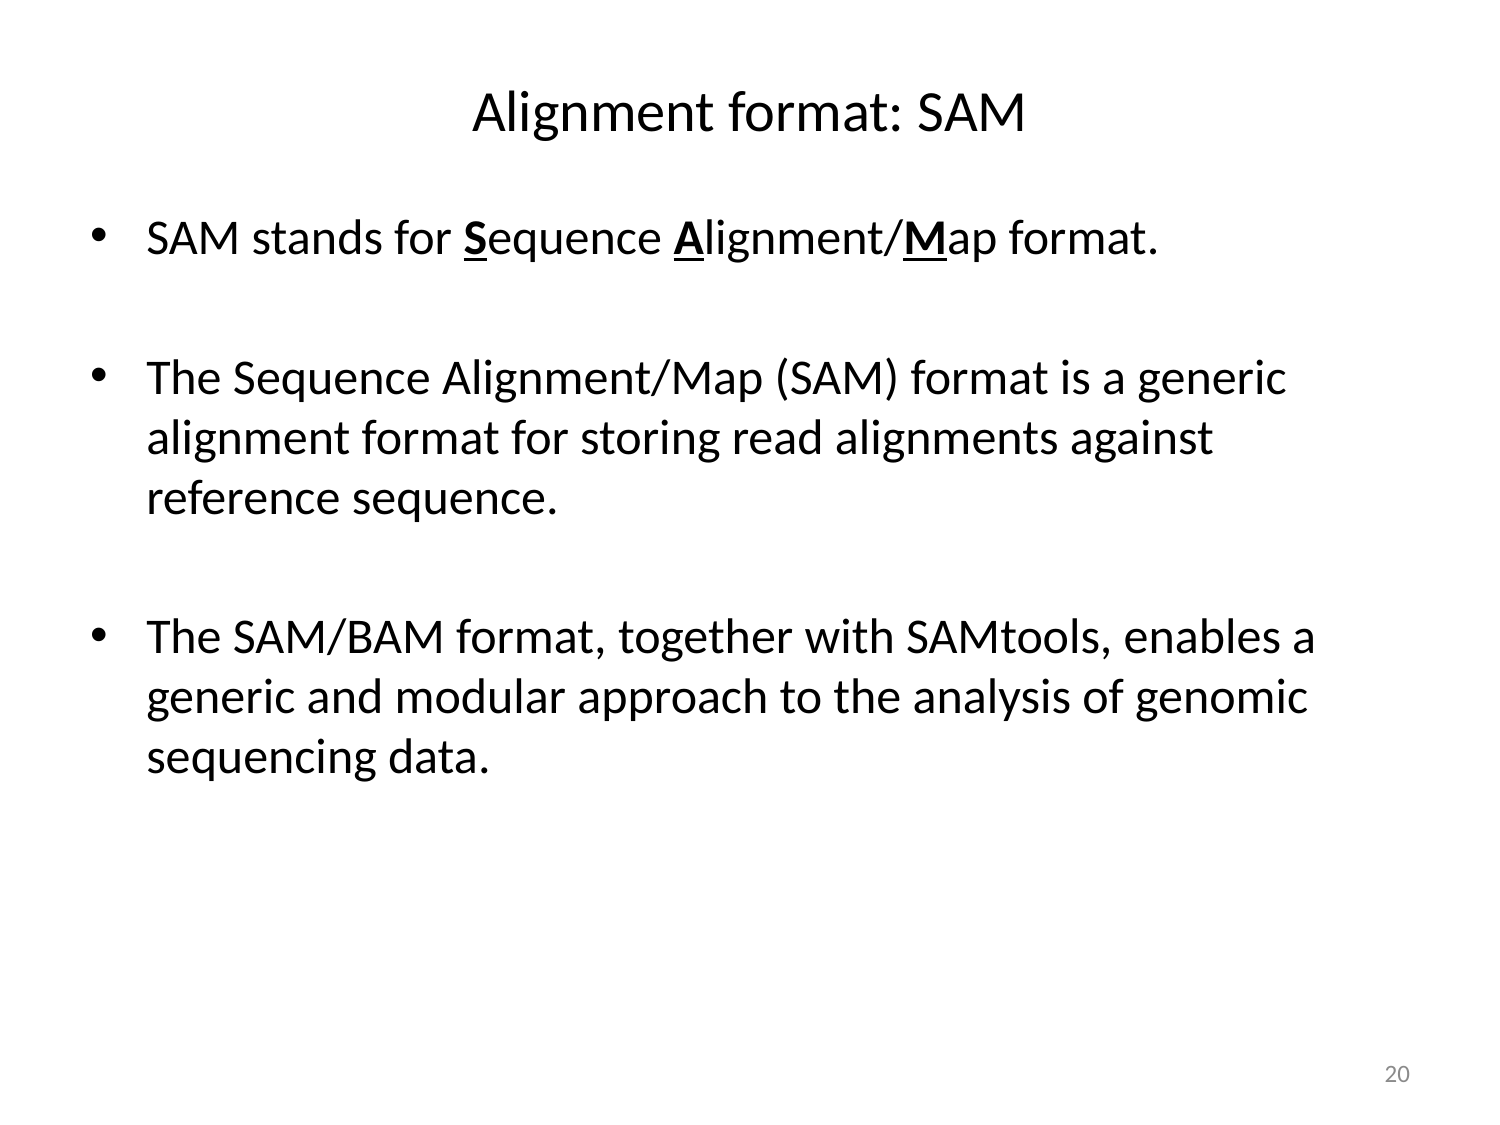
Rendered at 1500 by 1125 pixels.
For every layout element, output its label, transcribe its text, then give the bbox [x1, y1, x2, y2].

slide_number 20 [1074, 1042, 1425, 1103]
list SAM stands for Sequence Alignment/Map format. The Sequence Alignment/Map (SAM) format is a generic alignment format for storing read alignments against reference sequence. The SAM/BAM format, together with SAMtools, enables a generic and modular approach to the analysis of genomic sequencing data. [75, 196, 1403, 944]
title Alignment format: SAM [75, 45, 1425, 172]
